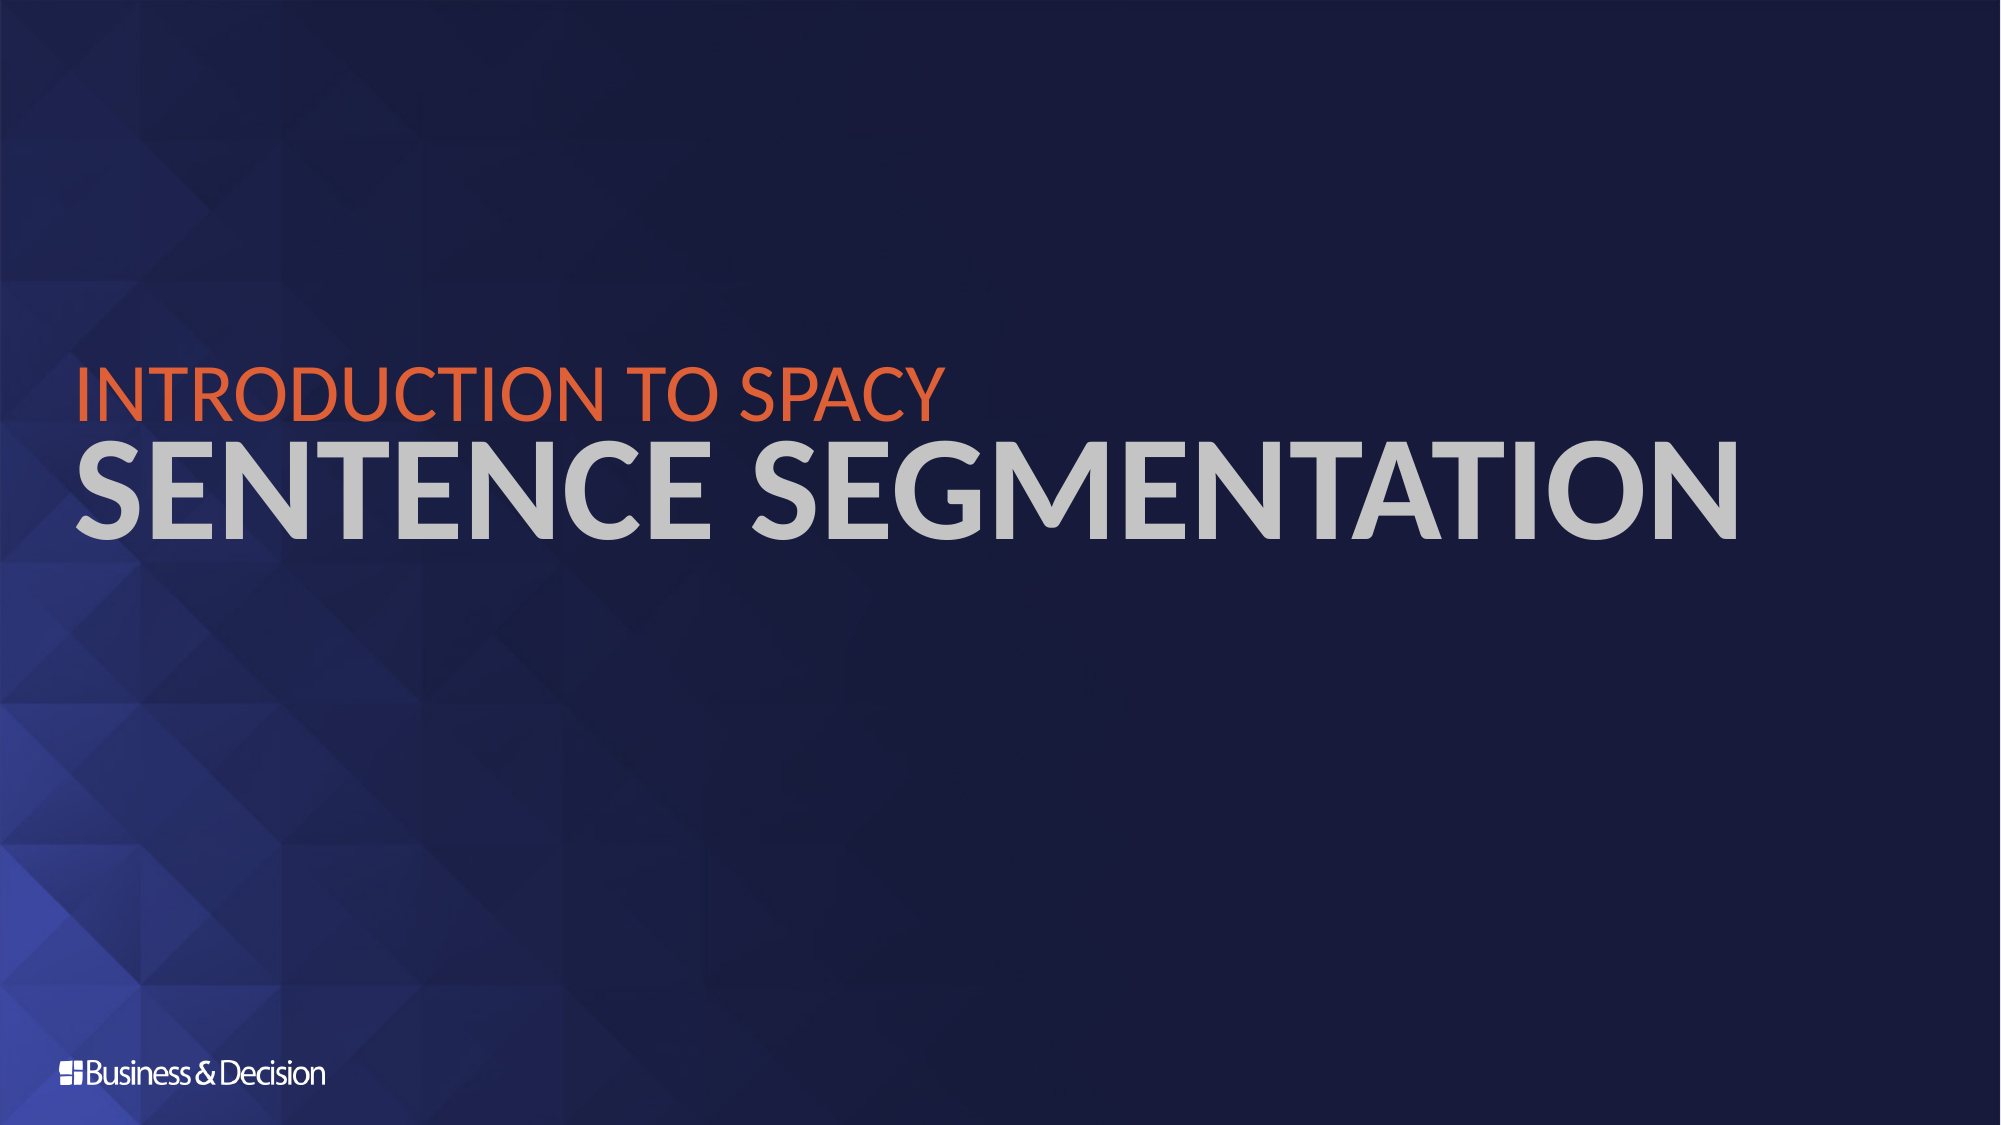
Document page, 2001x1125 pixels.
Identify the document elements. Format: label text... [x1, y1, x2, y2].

list Sentence segmentation [59, 447, 1941, 1014]
title Introduction to spaCy [59, 59, 1941, 447]
picture [0, 0, 2001, 1125]
